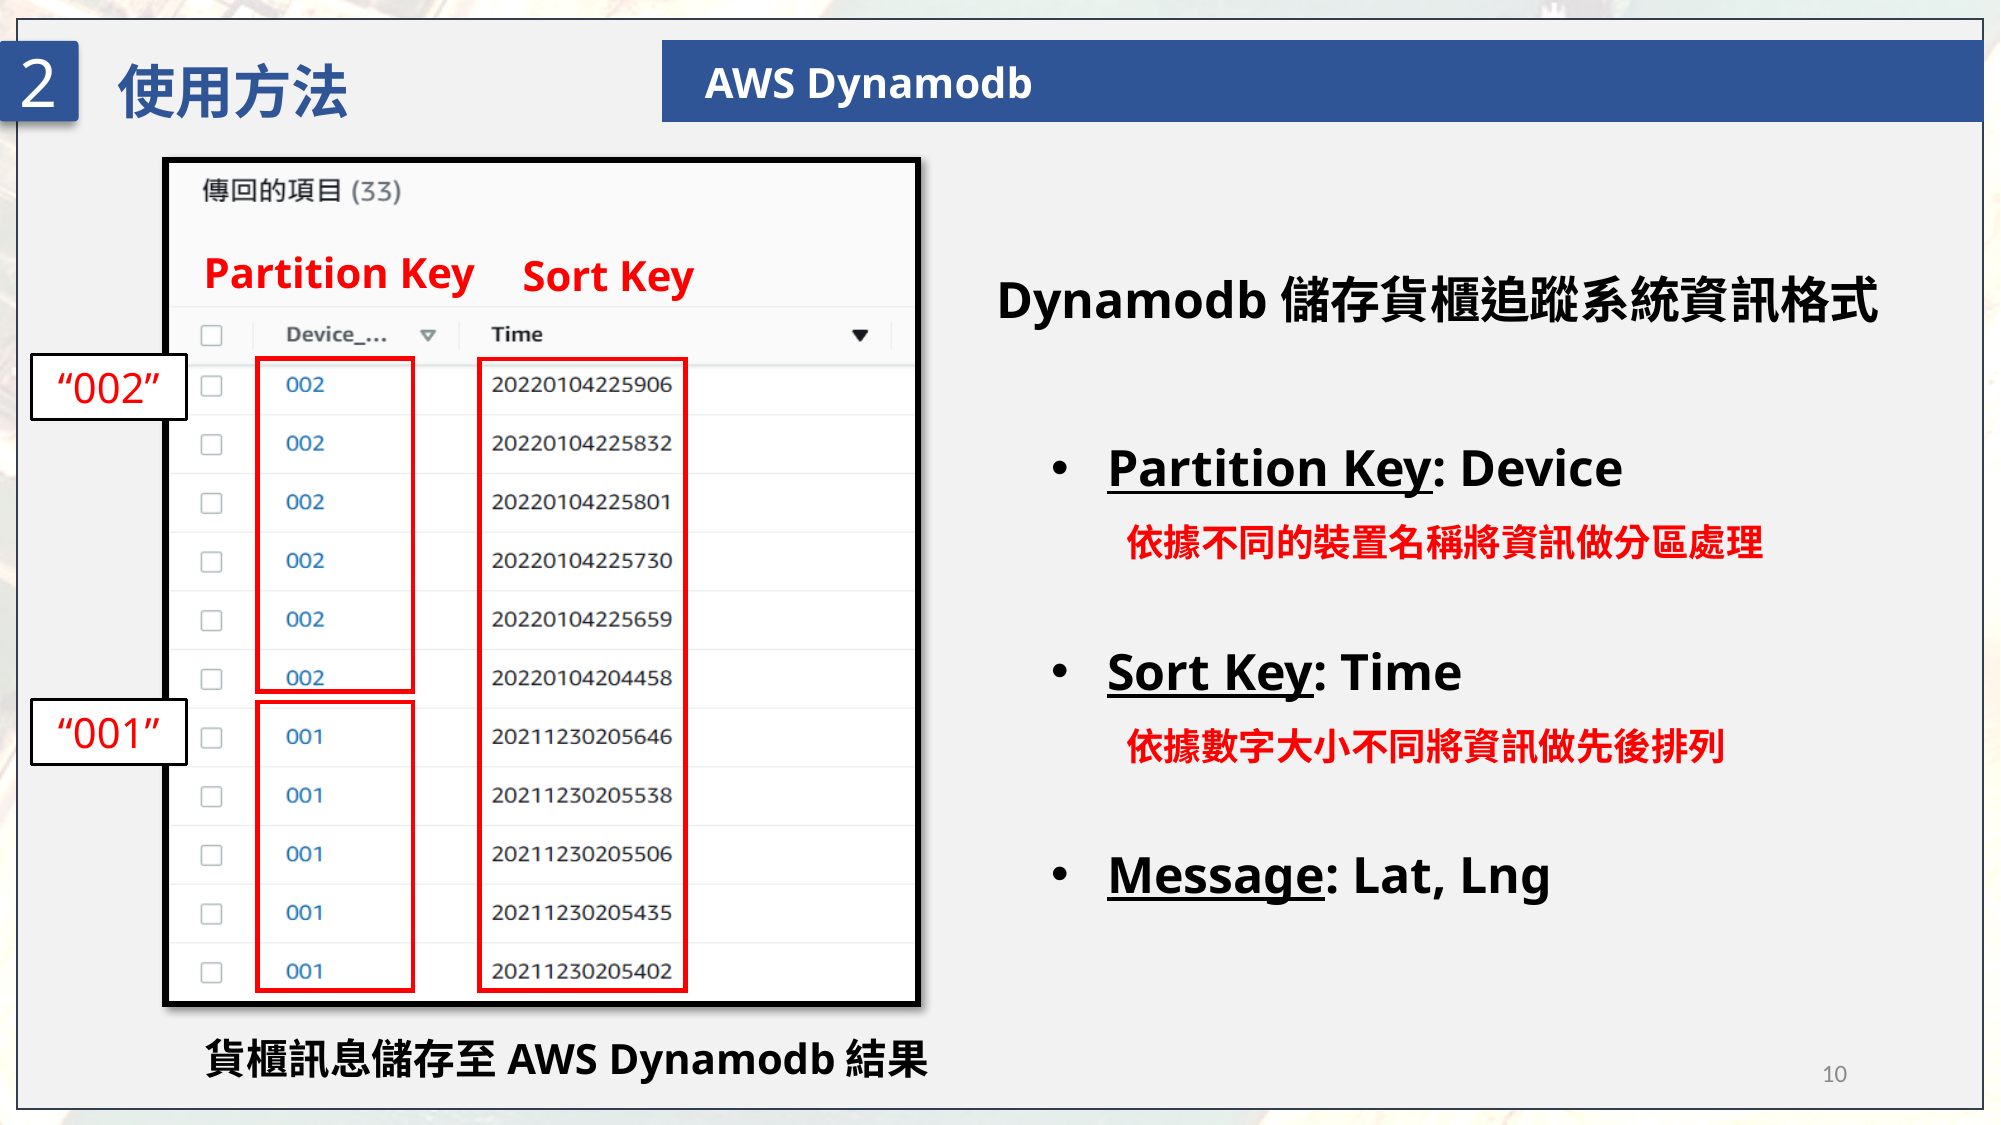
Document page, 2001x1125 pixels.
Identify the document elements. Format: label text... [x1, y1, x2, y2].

text_box Partition Key: Device 依據不同的裝置名稱將資訊做分區處理 [1036, 399, 1973, 572]
text_box 使用方法 [75, 12, 365, 133]
text_box “001” [31, 699, 168, 765]
text_box Dynamodb儲存貨櫃追蹤系統資訊格式 [981, 231, 1918, 336]
text_box Sort Key: Time 依據數字大小不同將資訊做先後排列 [1036, 602, 1973, 775]
text_box 2 [0, 39, 75, 123]
text_box [662, 40, 1984, 122]
text_box Message: Lat, Lng [1036, 805, 1973, 911]
text_box 貨櫃訊息儲存至AWS Dynamodb結果 [168, 1025, 966, 1091]
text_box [168, 163, 916, 1002]
text_box AWS Dynamodb [689, 49, 1078, 115]
slide_number 10 [1412, 1042, 1863, 1103]
text_box “002” [31, 354, 168, 420]
